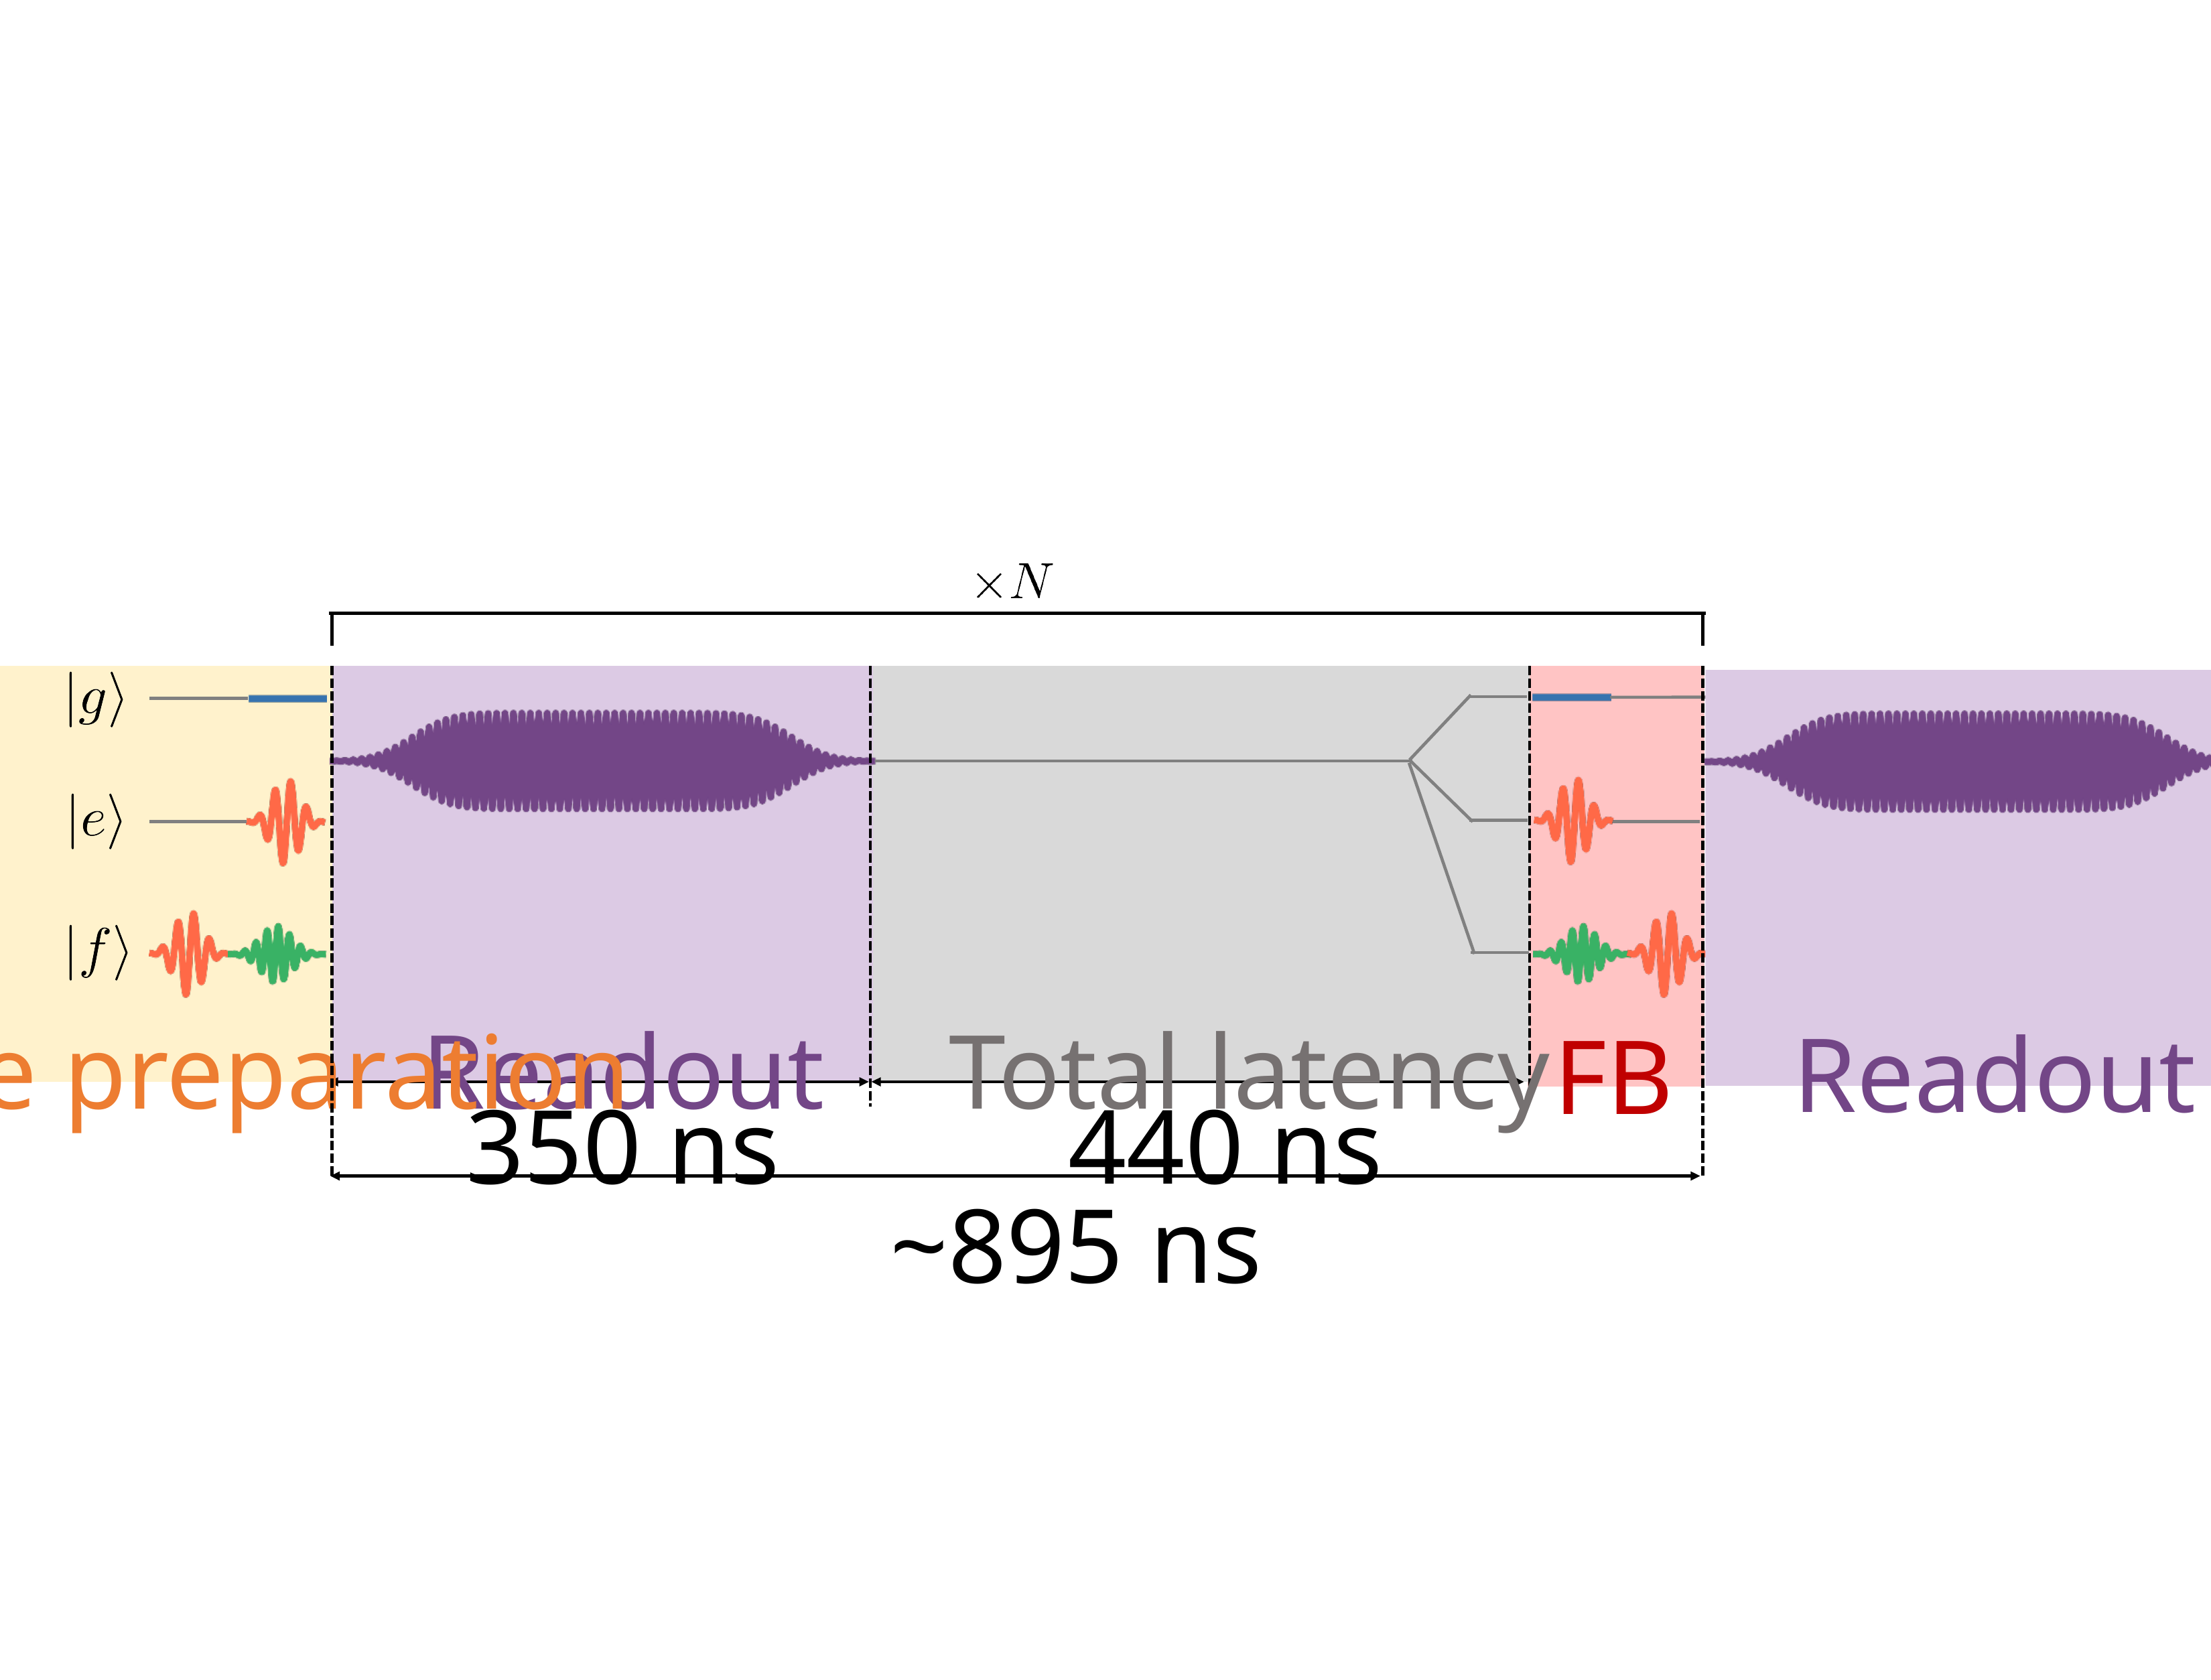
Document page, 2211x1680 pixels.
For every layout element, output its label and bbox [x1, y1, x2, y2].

text_box [0, 563, 2211, 1310]
